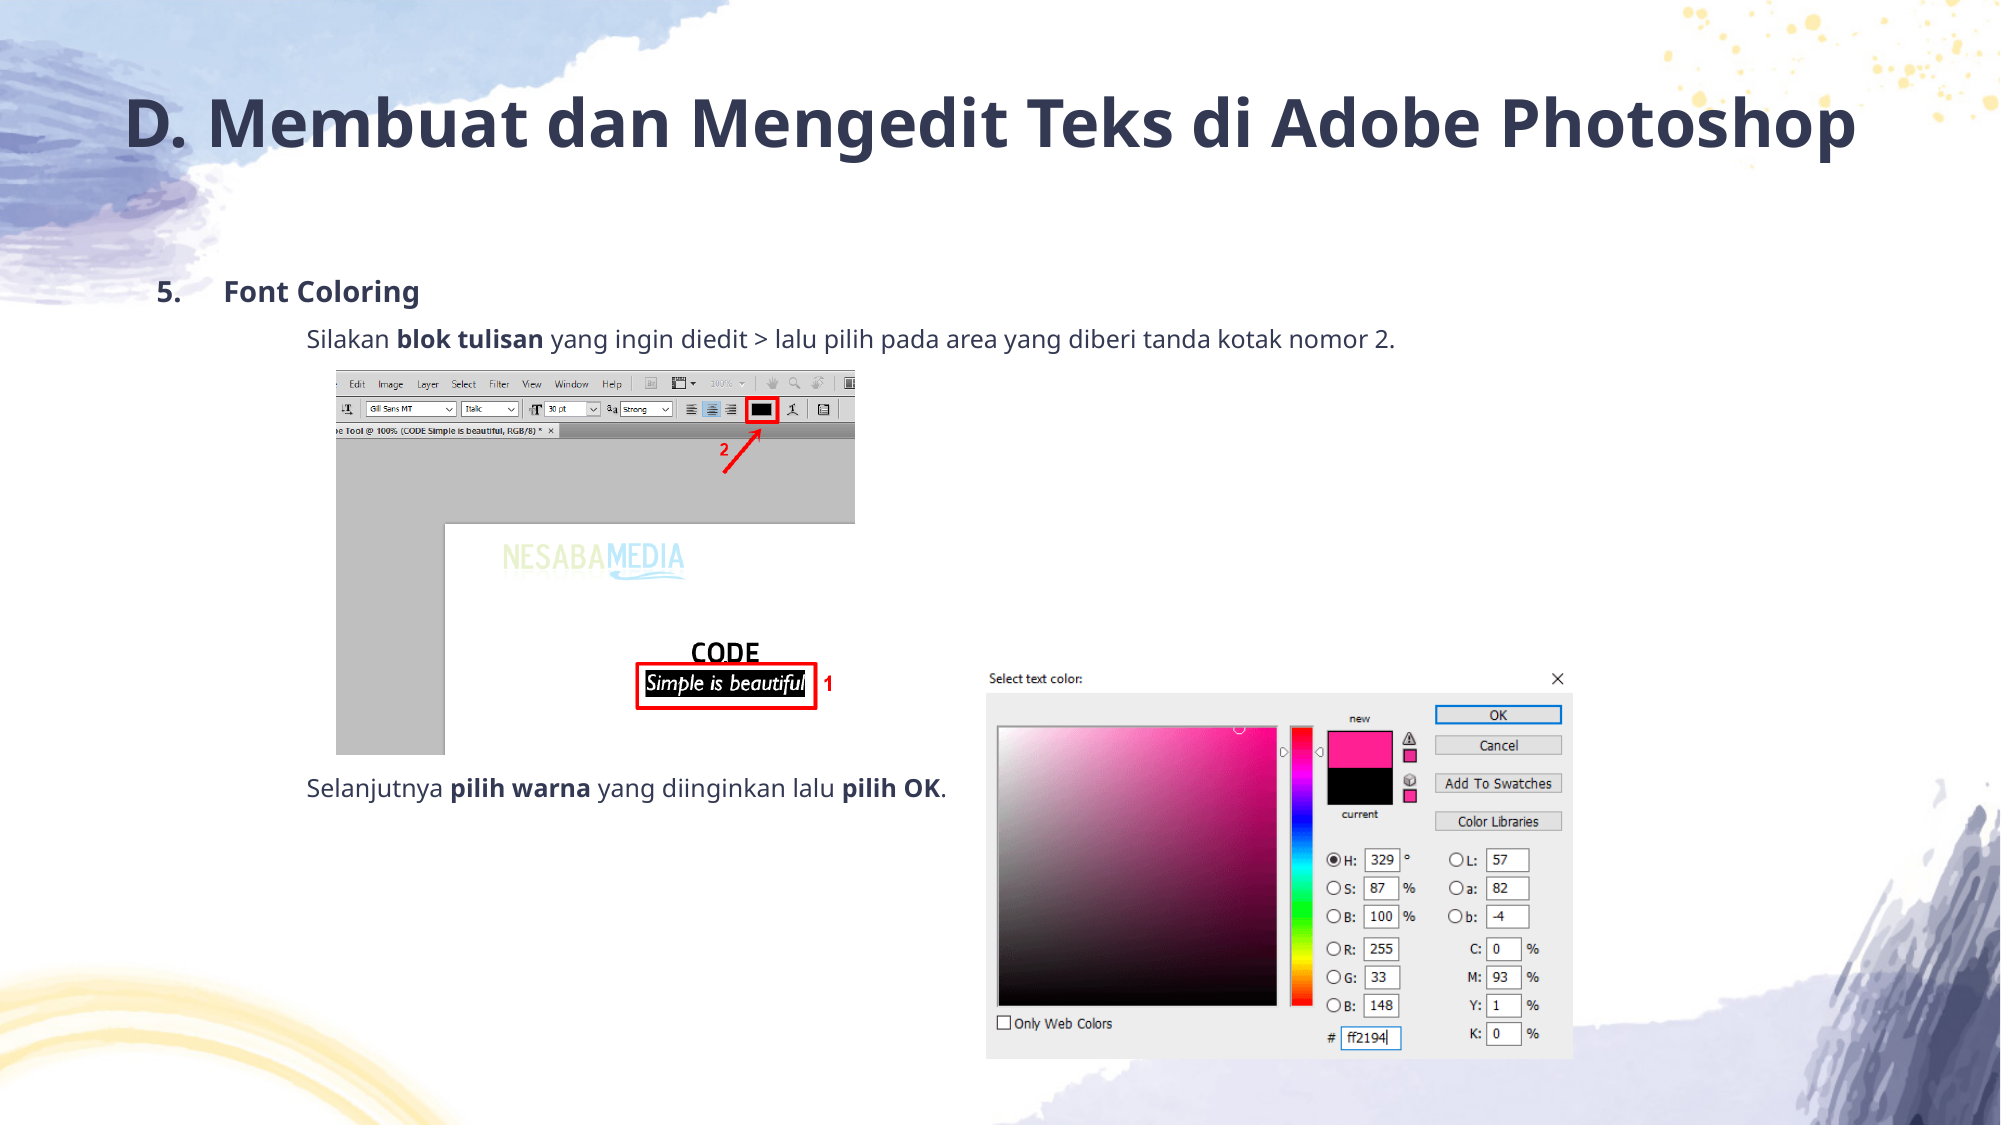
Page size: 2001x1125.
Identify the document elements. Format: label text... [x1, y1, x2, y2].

list Font Coloring Silakan blok tulisan yang ingin diedit > lalu pilih pada area yang diberi tanda kotak nomor 2. Selanjutnya pilih warna yang diinginkan lalu pilih OK. [108, 241, 1892, 1096]
title D. Membuat dan Mengedit Teks di Adobe Photoshop [108, 77, 1892, 164]
picture [0, 0, 2001, 1125]
